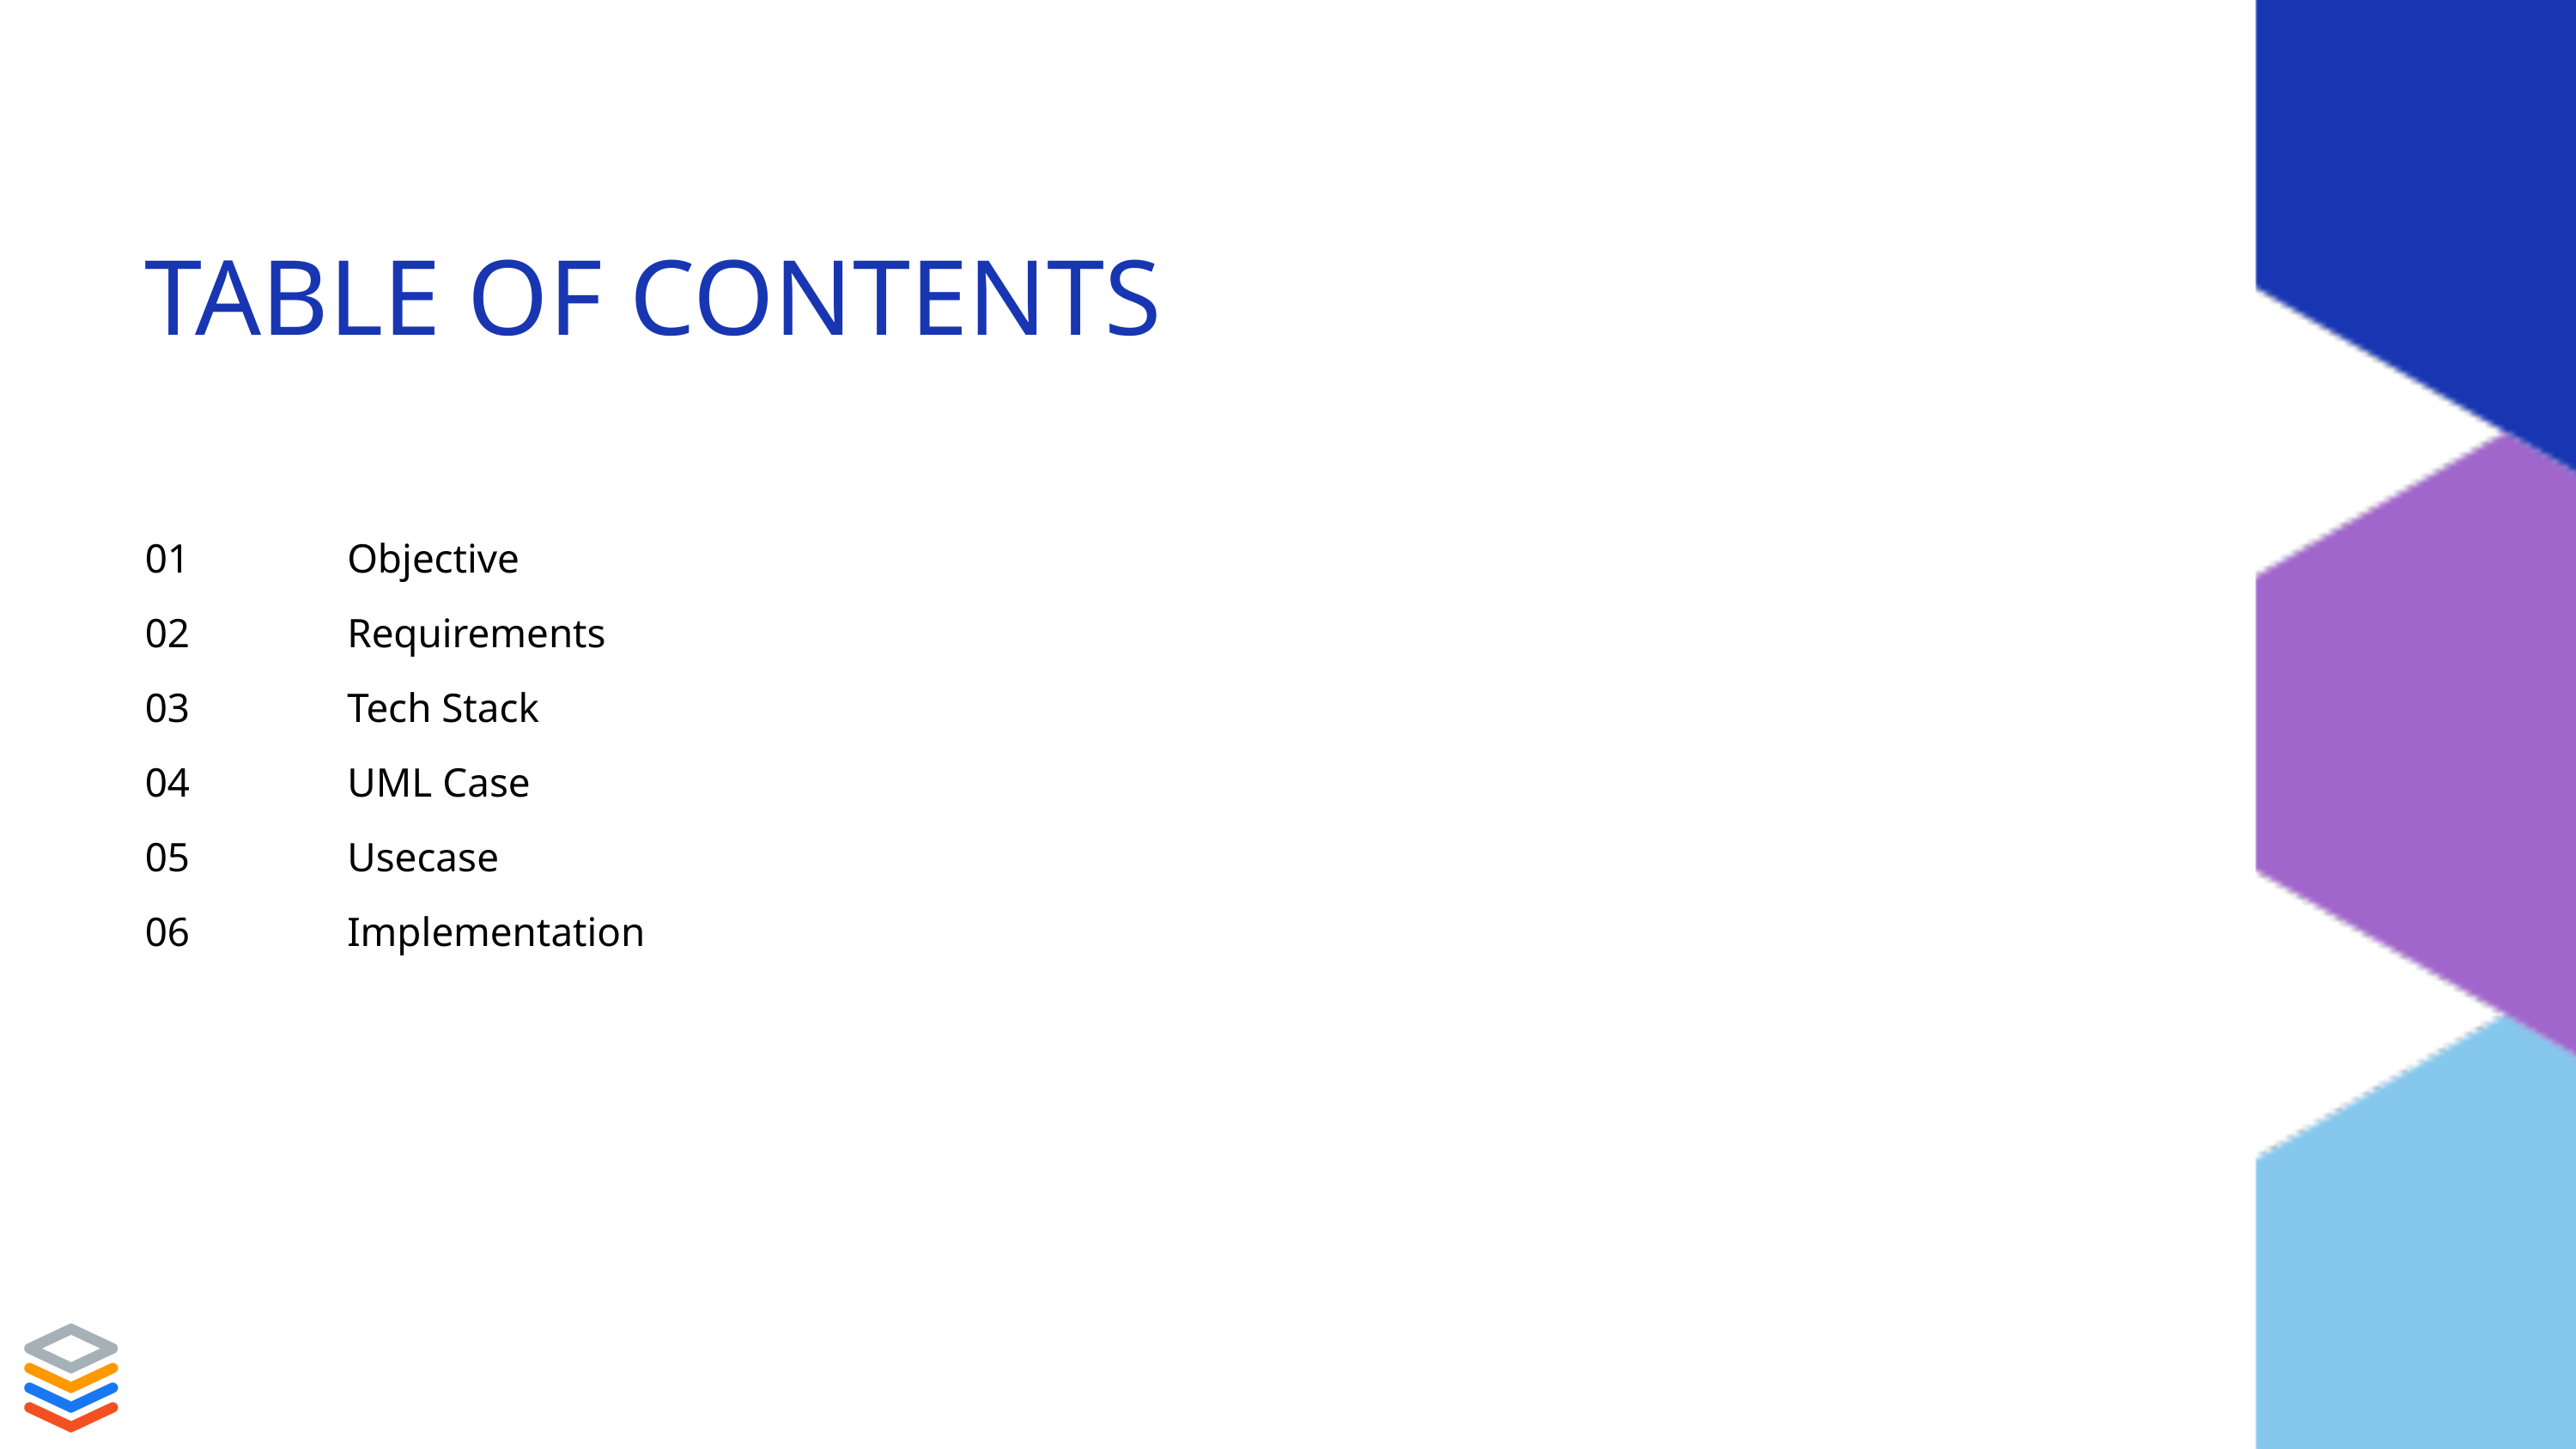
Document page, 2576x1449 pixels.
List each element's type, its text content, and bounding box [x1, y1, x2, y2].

picture [0, 1307, 142, 1449]
picture [1880, 0, 2576, 1449]
text_box TABLE OF CONTENTS [144, 252, 1250, 356]
text_box Objective Requirements Tech Stack UML Case Usecase Implementation [347, 506, 1532, 955]
text_box 01 02 03 04 05 06 [144, 506, 283, 955]
